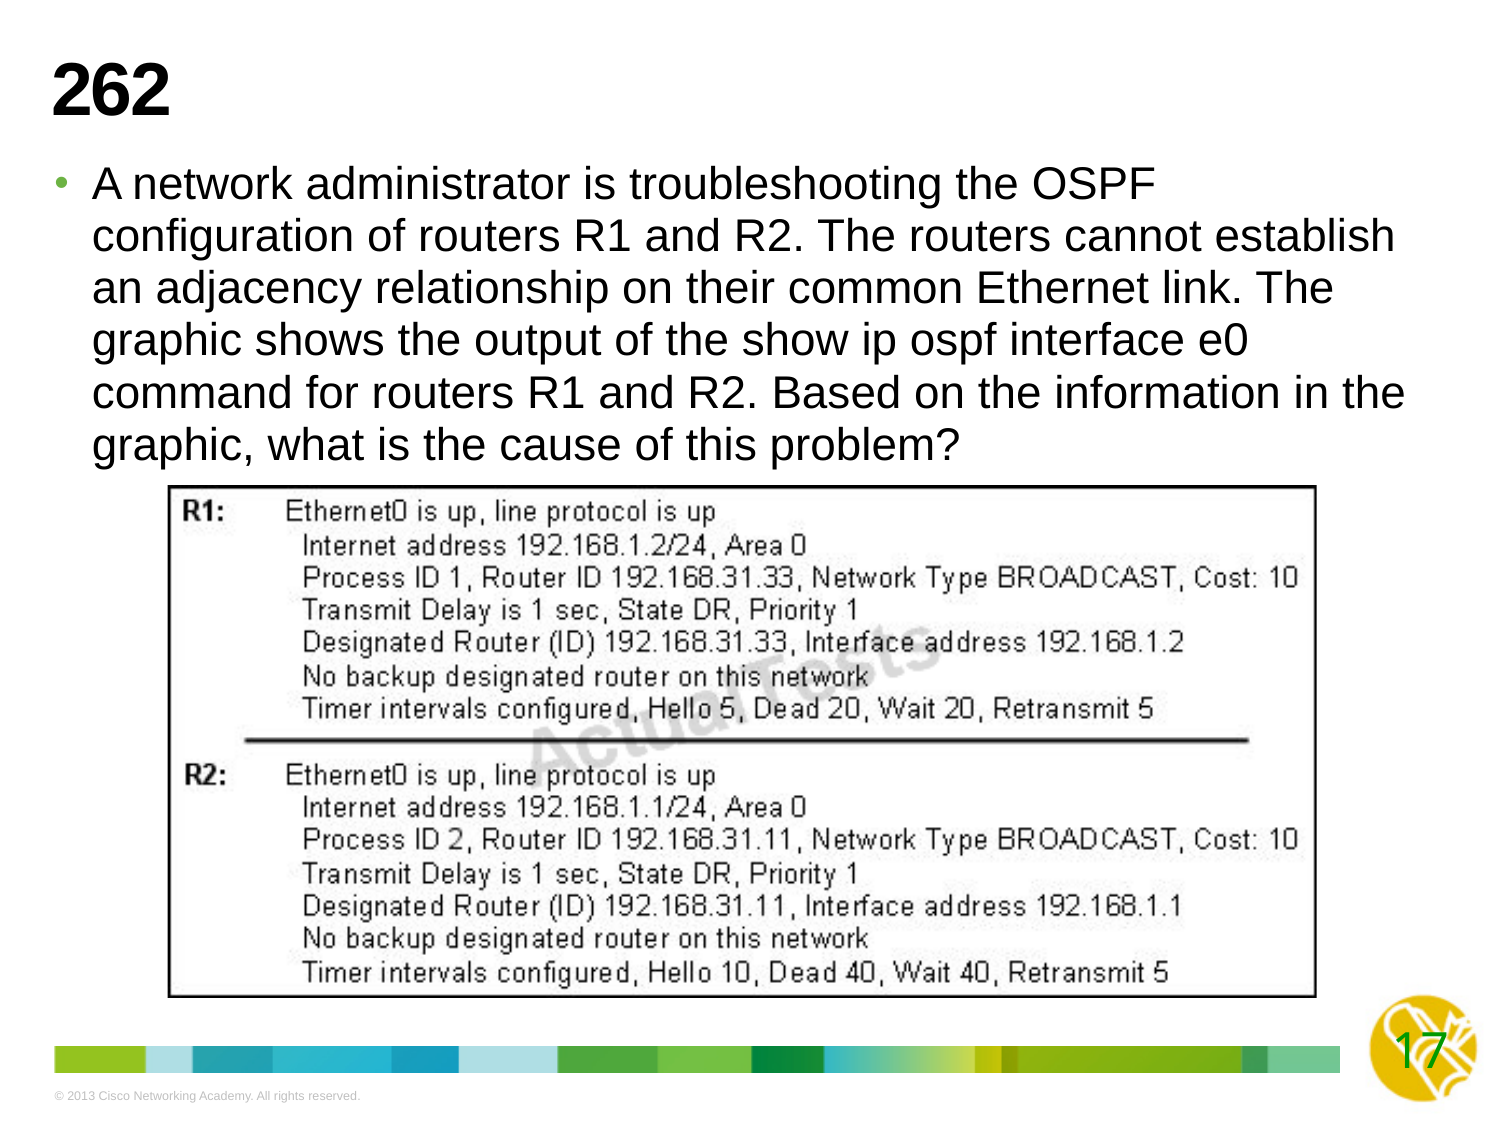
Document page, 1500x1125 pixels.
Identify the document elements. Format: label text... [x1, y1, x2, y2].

list A network administrator is troubleshooting the OSPF configuration of routers R1 and R2. The routers cannot establish an adjacency relationship on their common Ethernet link. The graphic shows the output of the show ip ospf interface e0 command for routers R1 and R2. Based on the information in the graphic, what is the cause of this problem? [39, 149, 1447, 1035]
picture [54, 970, 1500, 1125]
title 262 [37, 24, 1447, 138]
picture [167, 484, 1317, 998]
